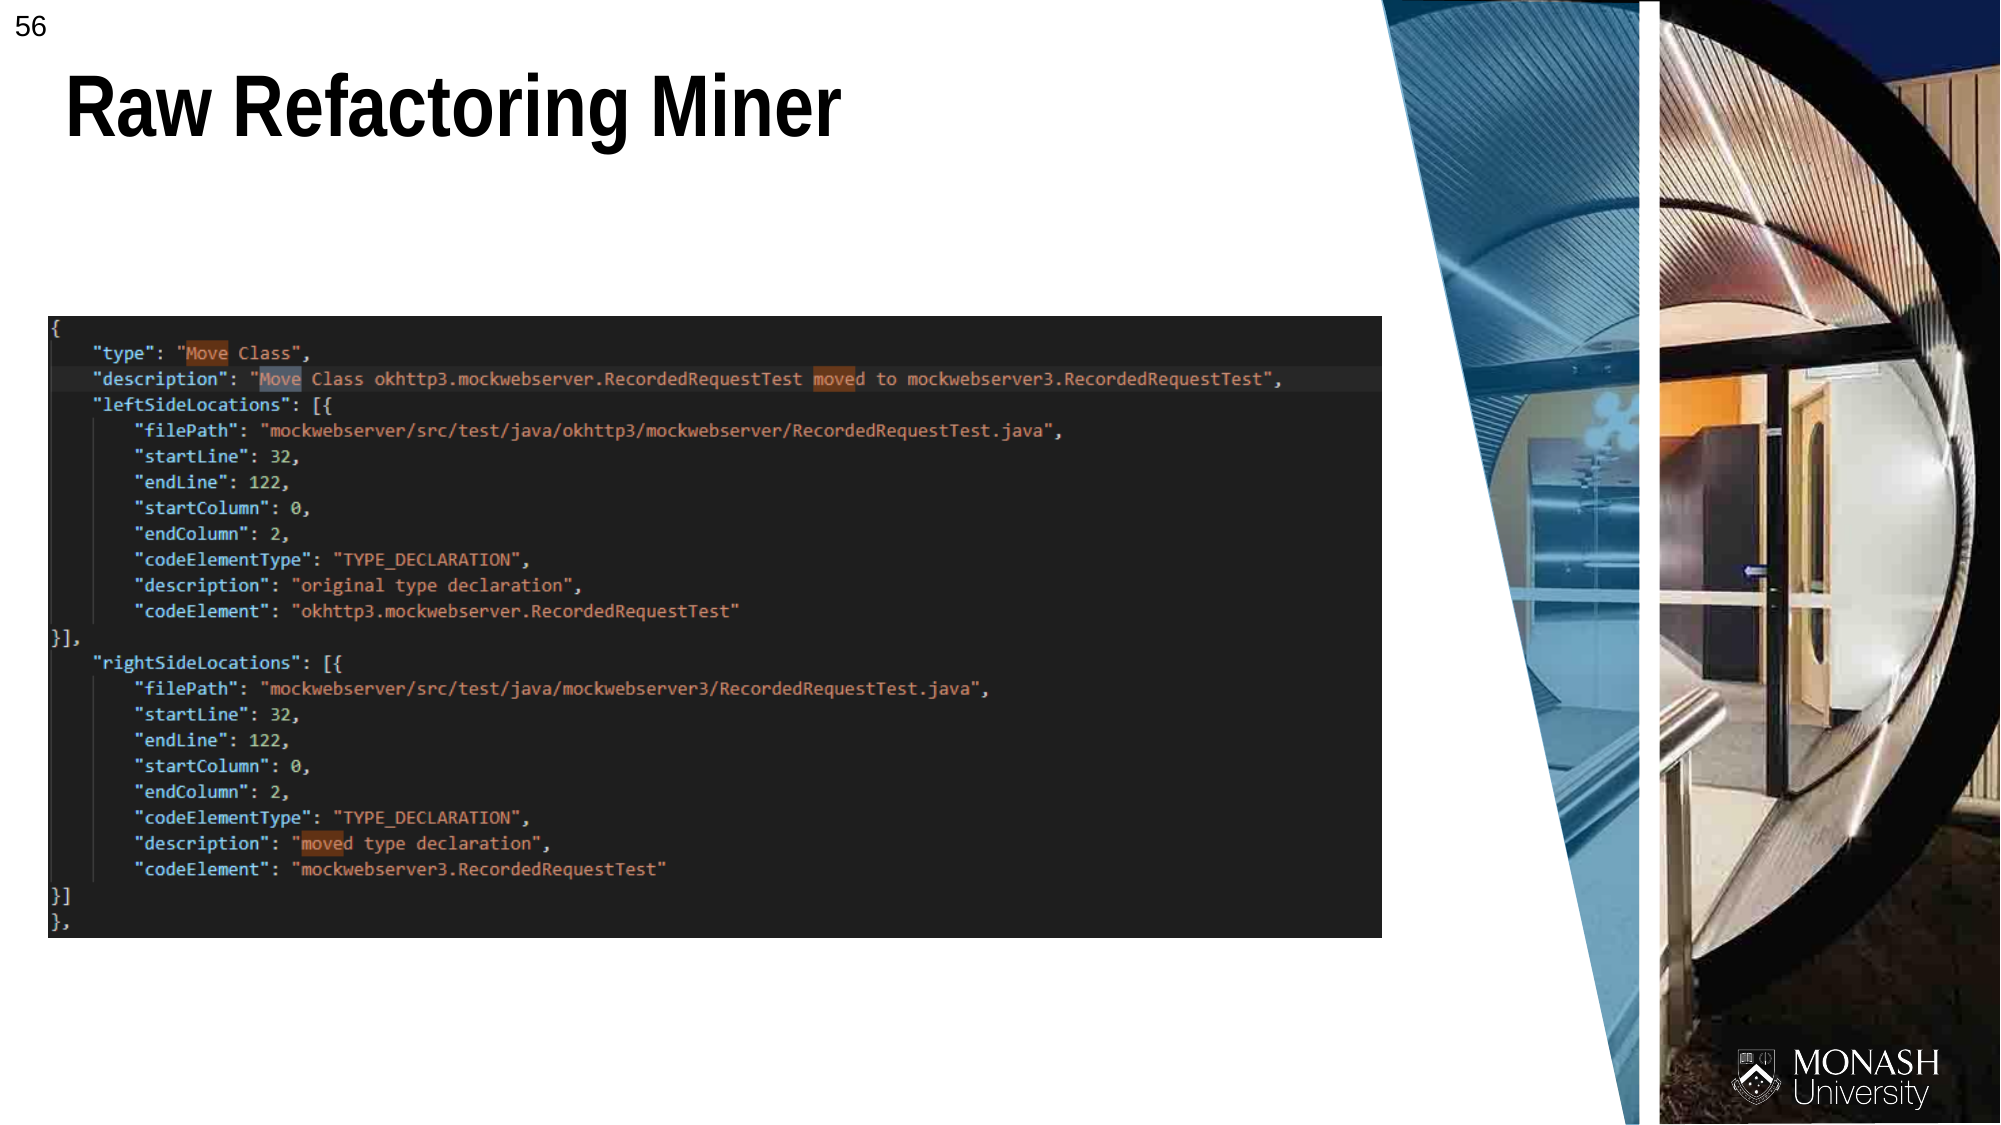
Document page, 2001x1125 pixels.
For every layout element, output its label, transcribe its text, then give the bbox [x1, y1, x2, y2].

picture [48, 316, 1383, 939]
picture [1383, 0, 2001, 1125]
list Raw Refactoring Miner [50, 53, 1273, 175]
